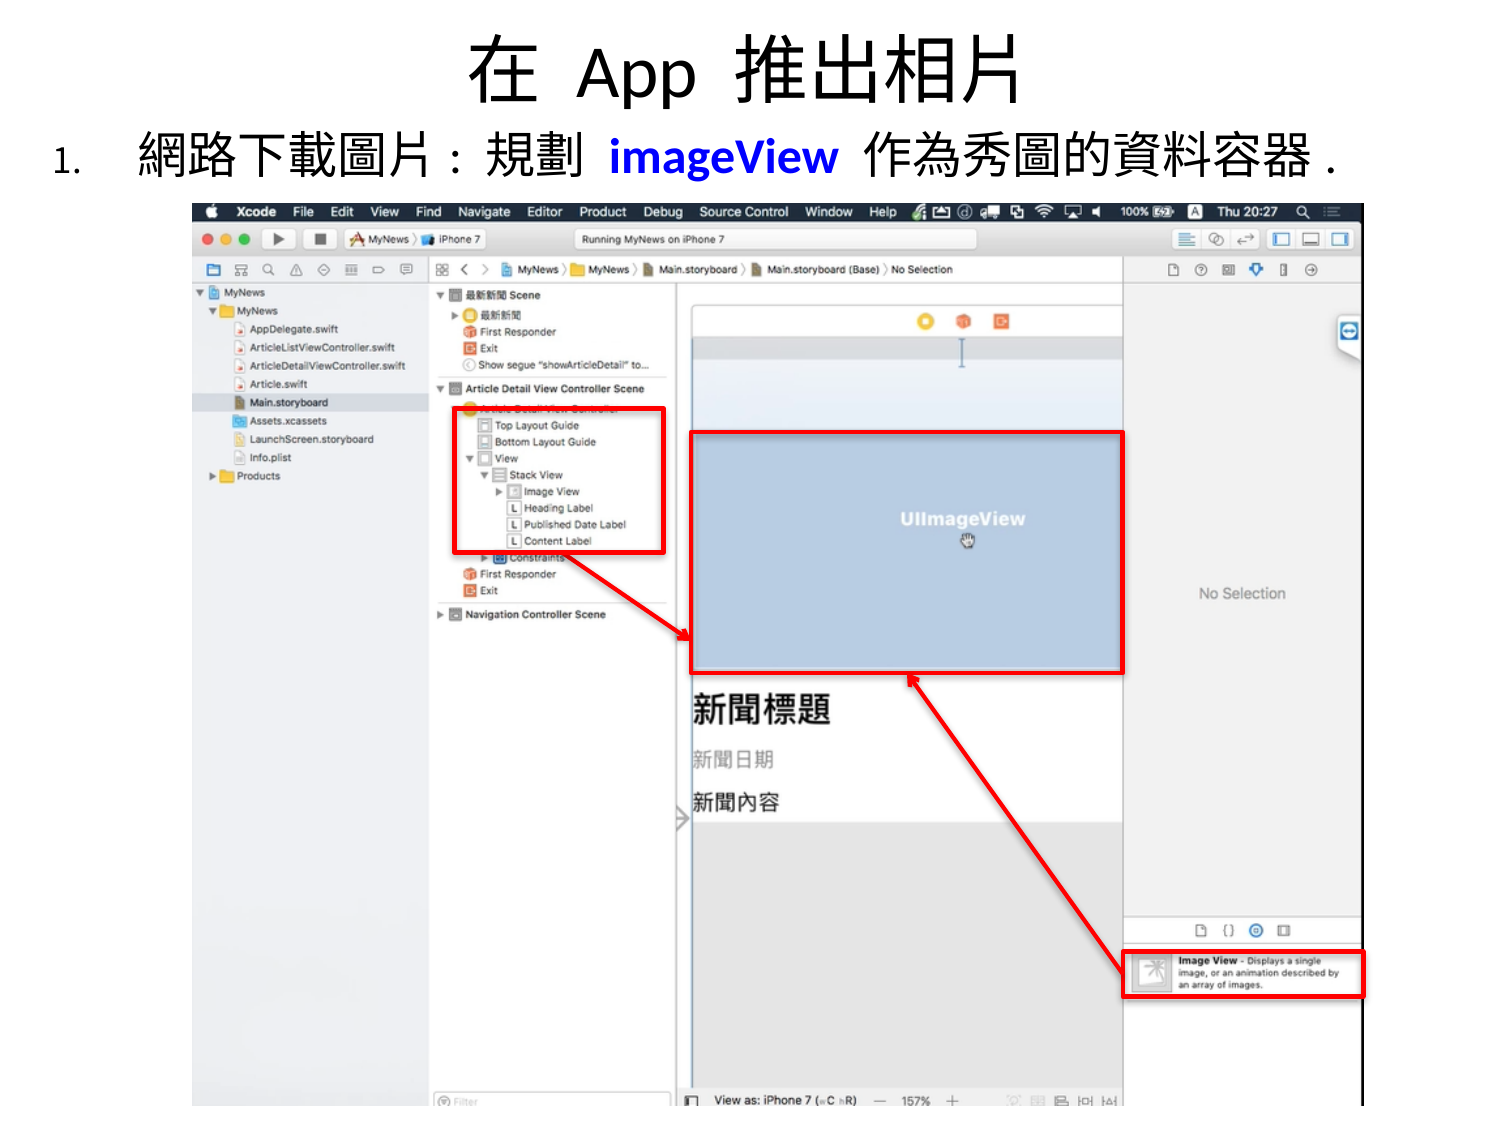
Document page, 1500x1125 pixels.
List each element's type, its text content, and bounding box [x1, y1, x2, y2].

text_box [562, 552, 692, 642]
picture [192, 203, 1364, 1107]
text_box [906, 672, 1124, 975]
title 在 App 推出相片 [0, 0, 1500, 137]
list 網路下載圖片: 規劃 imageView 作為秀圖的資料容器. [37, 115, 1464, 261]
